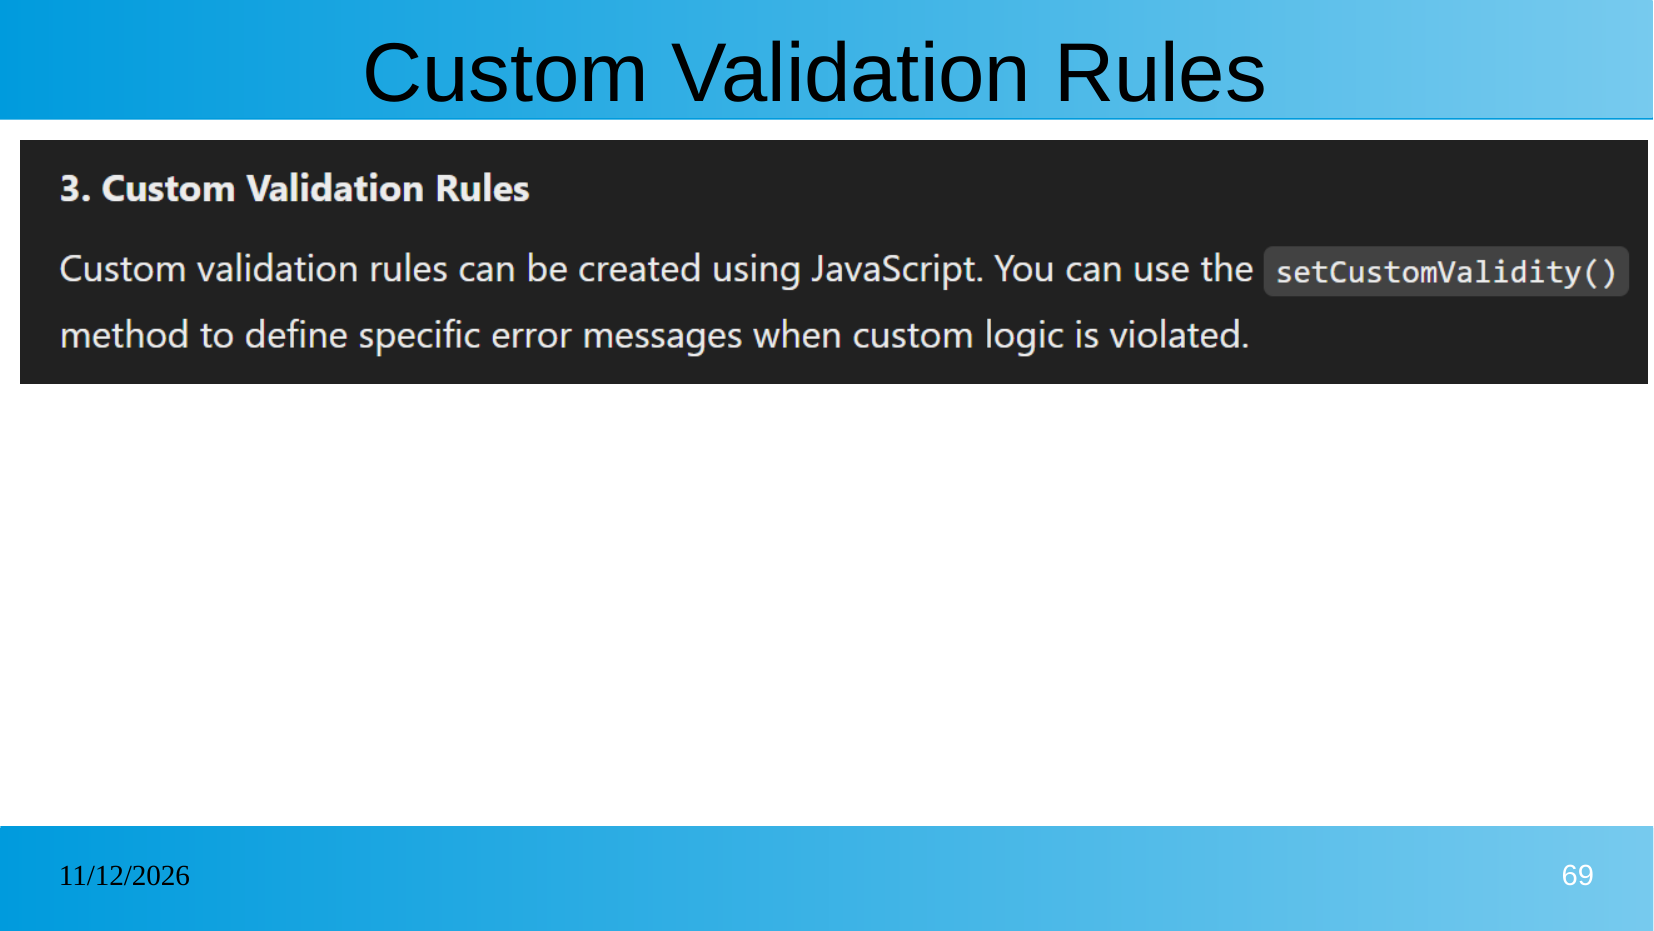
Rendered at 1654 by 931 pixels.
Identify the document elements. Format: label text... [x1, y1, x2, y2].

picture [20, 139, 1648, 384]
slide_number 69 [1210, 856, 1595, 916]
title Custom Validation Rules [59, 29, 1595, 108]
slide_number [59, 856, 443, 916]
